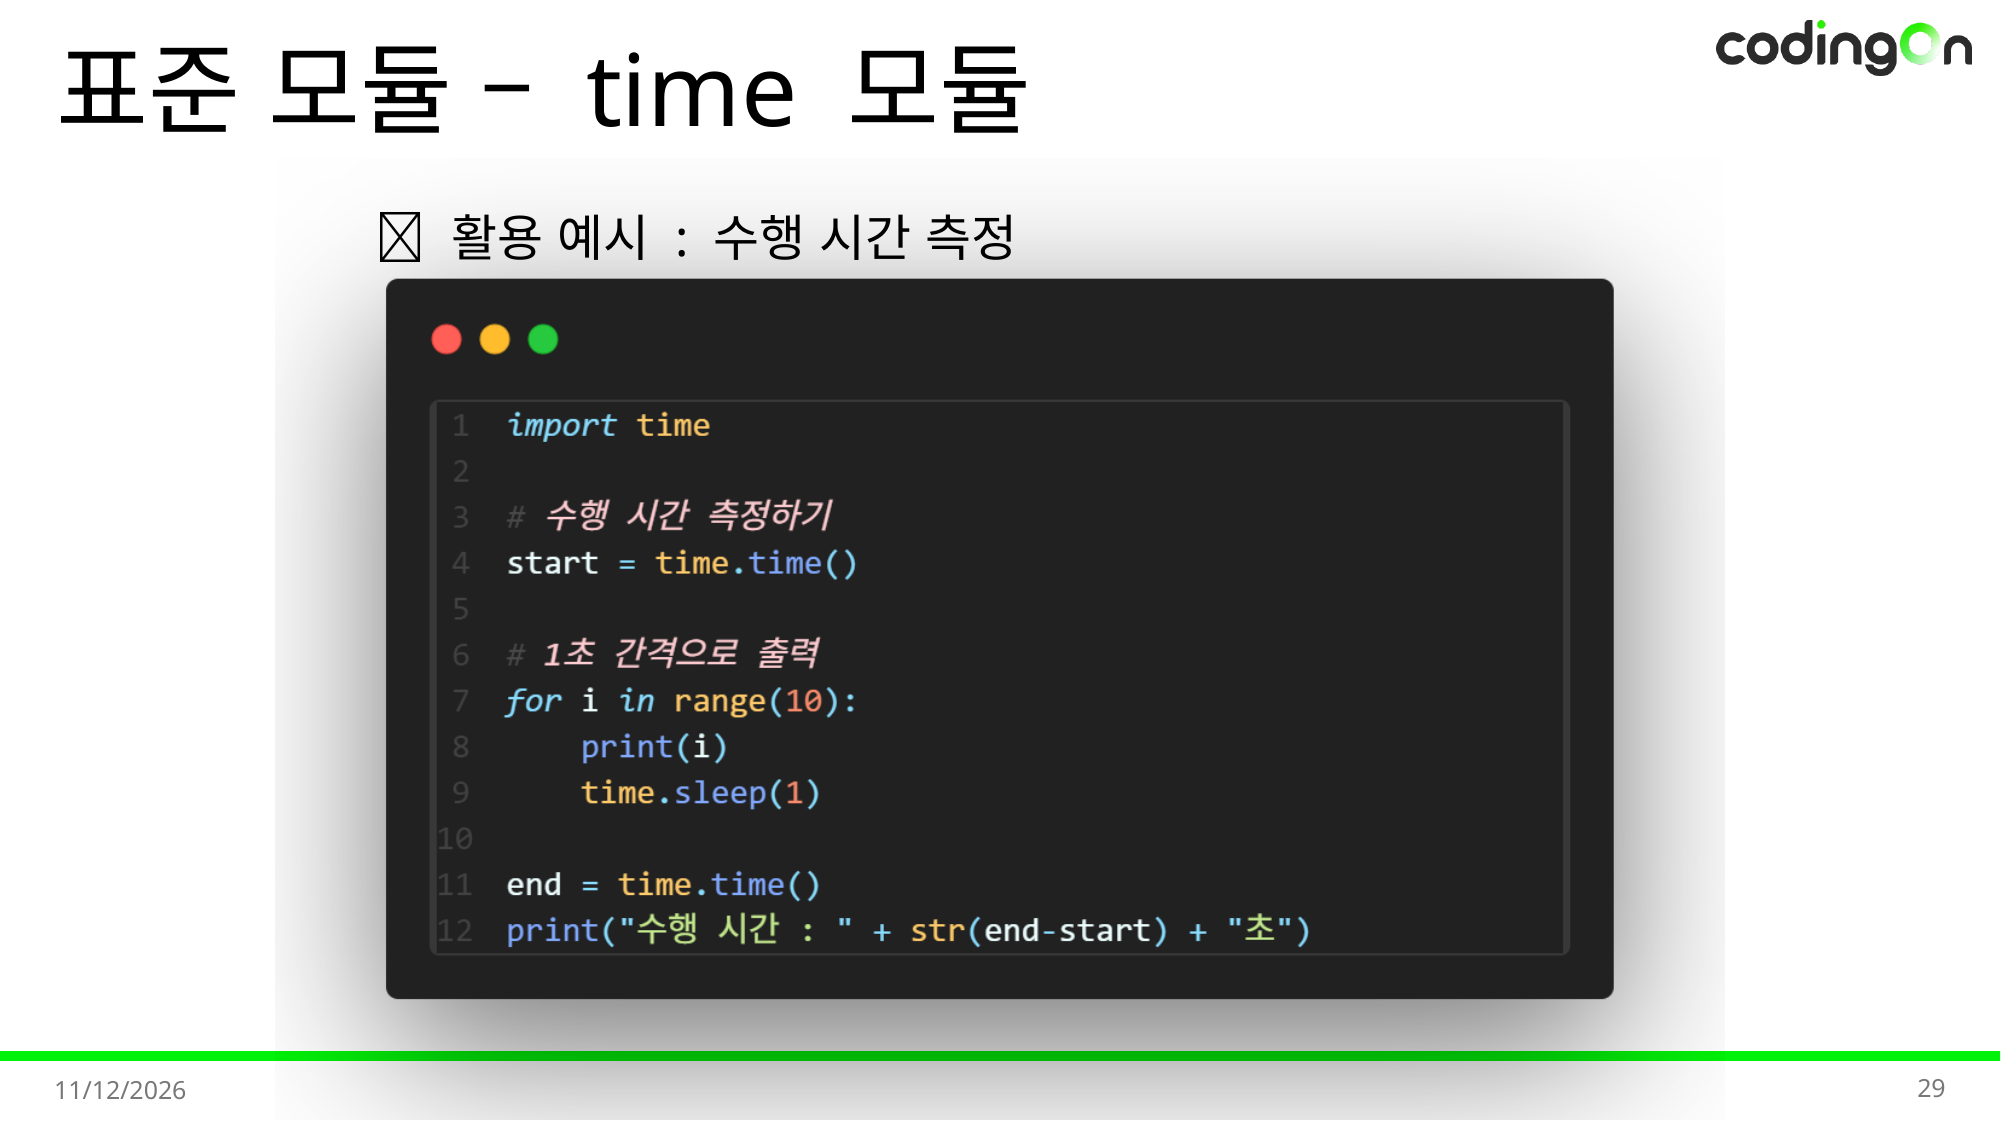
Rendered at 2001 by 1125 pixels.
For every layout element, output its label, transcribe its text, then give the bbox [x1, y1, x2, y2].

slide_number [39, 1061, 490, 1122]
picture [275, 158, 1725, 1120]
slide_number 29 [1725, 1059, 1961, 1120]
picture [1767, 20, 1972, 76]
title 표준 모듈 – time 모듈 [41, 0, 1767, 188]
